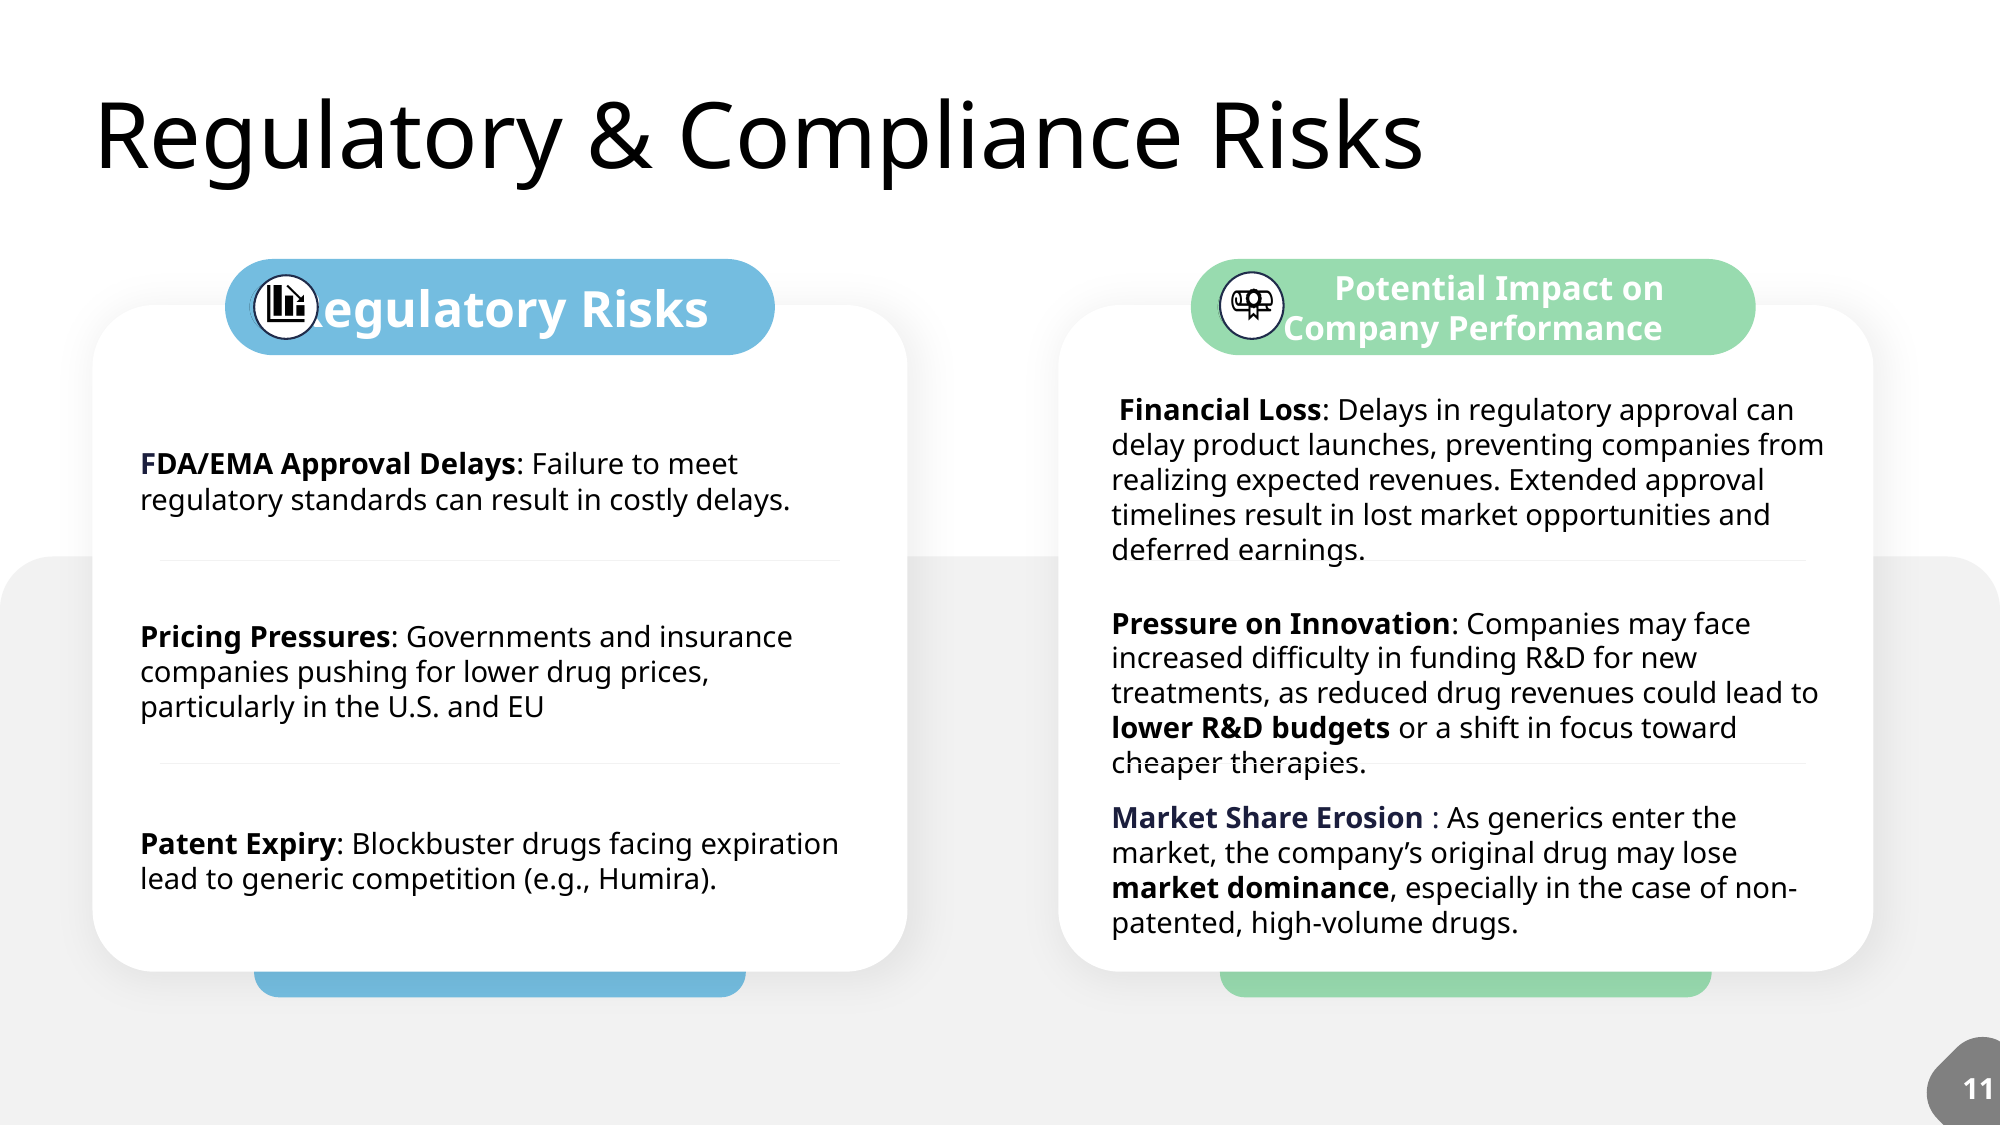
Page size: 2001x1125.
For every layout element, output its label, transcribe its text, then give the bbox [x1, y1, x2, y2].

picture [1212, 275, 1277, 339]
text_box [1057, 303, 1875, 973]
text_box [1925, 1035, 2000, 1125]
text_box [0, 555, 2000, 1125]
text_box Regulatory Risks [224, 257, 776, 357]
text_box FDA/EMA Approval Delays: Failure to meet regulatory standards can result in costly delays. [125, 438, 875, 529]
text_box Potential Impact on Company Performance [1189, 257, 1757, 348]
picture [244, 275, 316, 339]
text_box 11 [1947, 1063, 2000, 1113]
text_box Market Share Erosion : As generics enter the market, the company’s original drug may lose market dominance, especially in the case of non-patented, high-volume drugs. [1096, 791, 1847, 936]
text_box [1237, 271, 1267, 275]
text_box [1224, 988, 1708, 999]
text_box Financial Loss: Delays in regulatory approval can delay product launches, preventing companies from realizing expected revenues. Extended approval timelines result in lost market opportunities and deferred earnings. [1096, 348, 1847, 439]
text_box Pricing Pressures: Governments and insurance companies pushing for lower drug prices, particularly in the U.S. and EU [125, 610, 875, 701]
title Regulatory & Compliance Risks [78, 59, 1922, 219]
text_box [258, 988, 742, 999]
text_box Patent Expiry: Blockbuster drugs facing expiration lead to generic competition (e.g., Humira). [125, 817, 875, 908]
text_box [91, 303, 909, 973]
text_box [1277, 283, 1285, 328]
text_box Pressure on Innovation: Companies may face increased difficulty in funding R&D for new treatments, as reduced drug revenues could lead to lower R&D budgets or a shift in focus toward cheaper therapies. [1096, 597, 1847, 688]
